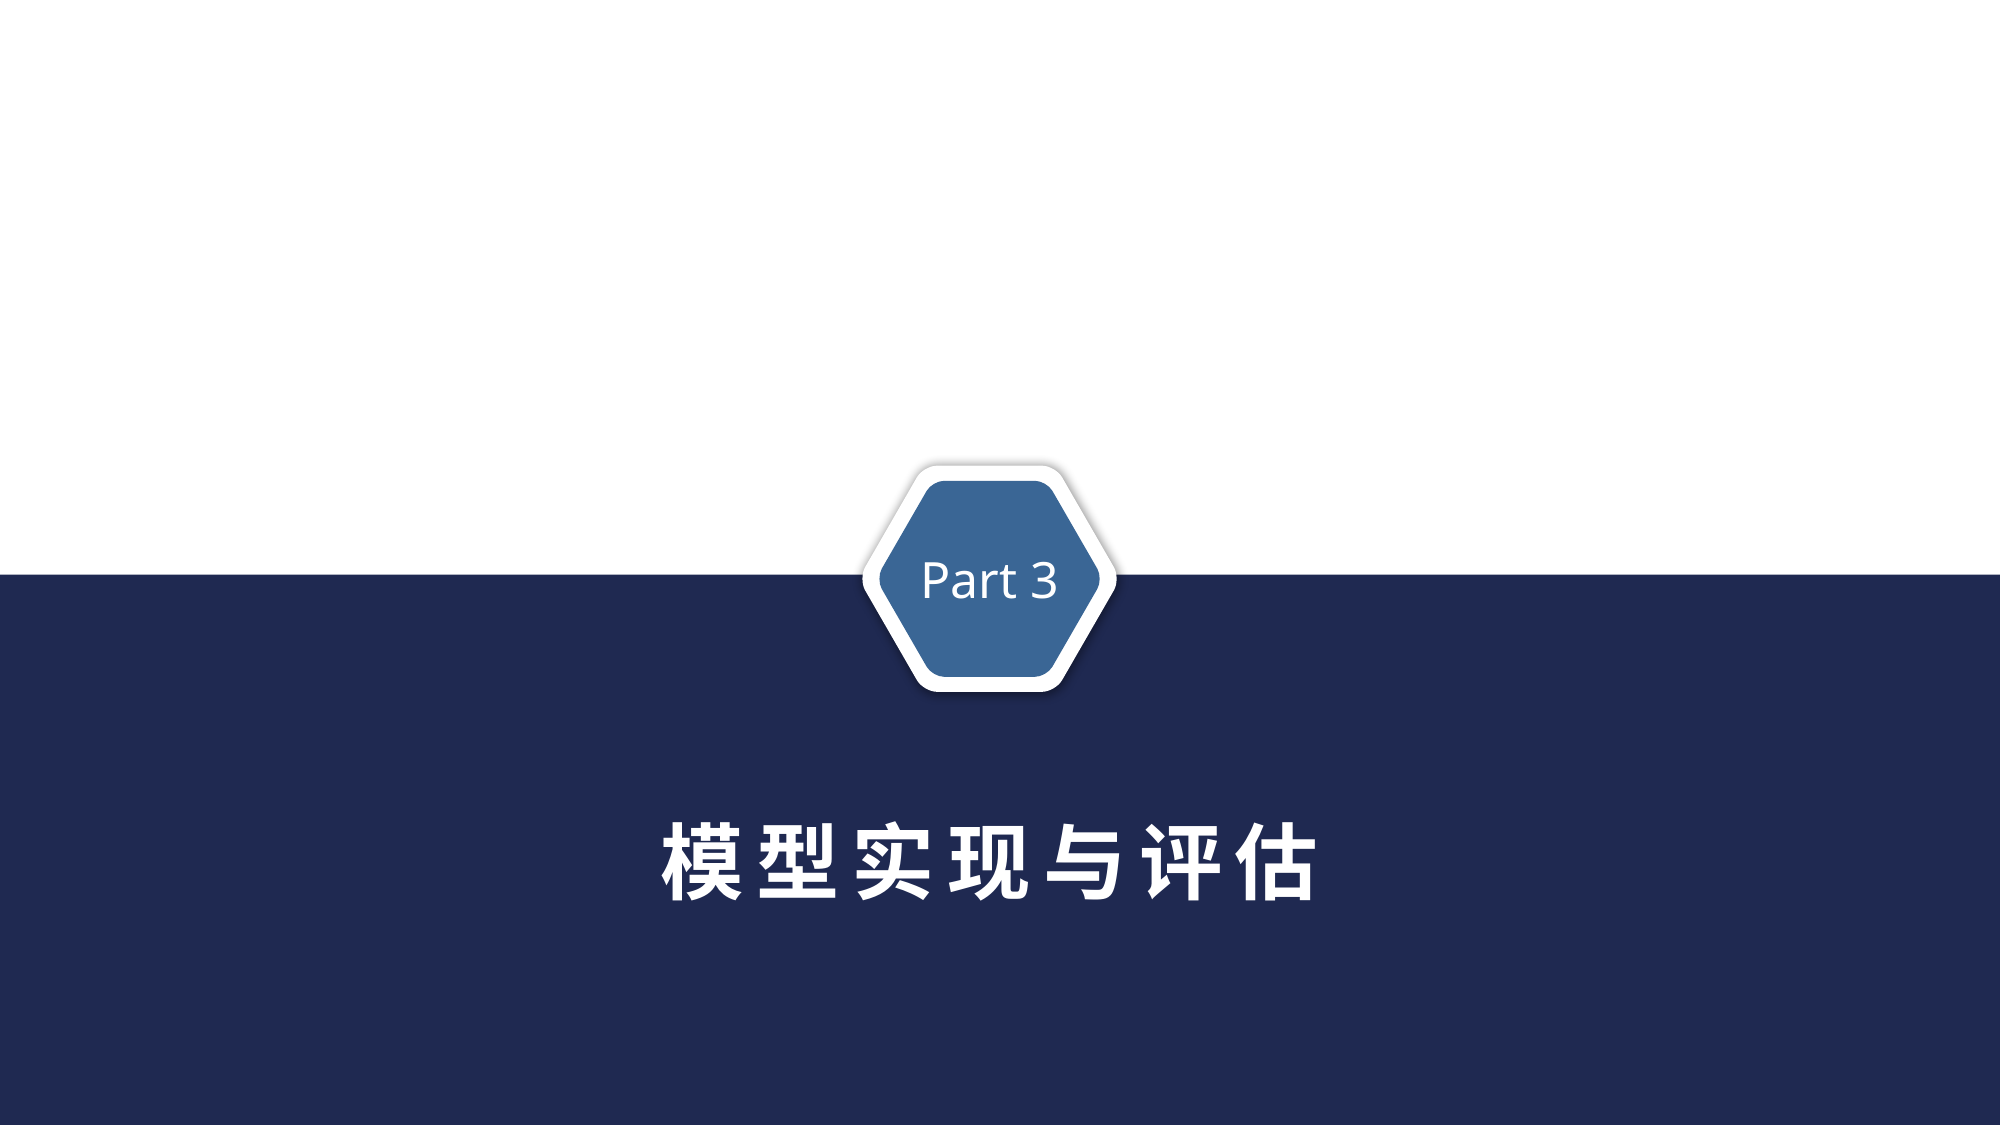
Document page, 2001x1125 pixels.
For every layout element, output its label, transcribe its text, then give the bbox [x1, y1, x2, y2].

text_box [0, 574, 2000, 1125]
text_box 模型实现与评估 [332, 802, 1647, 918]
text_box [862, 465, 1117, 692]
